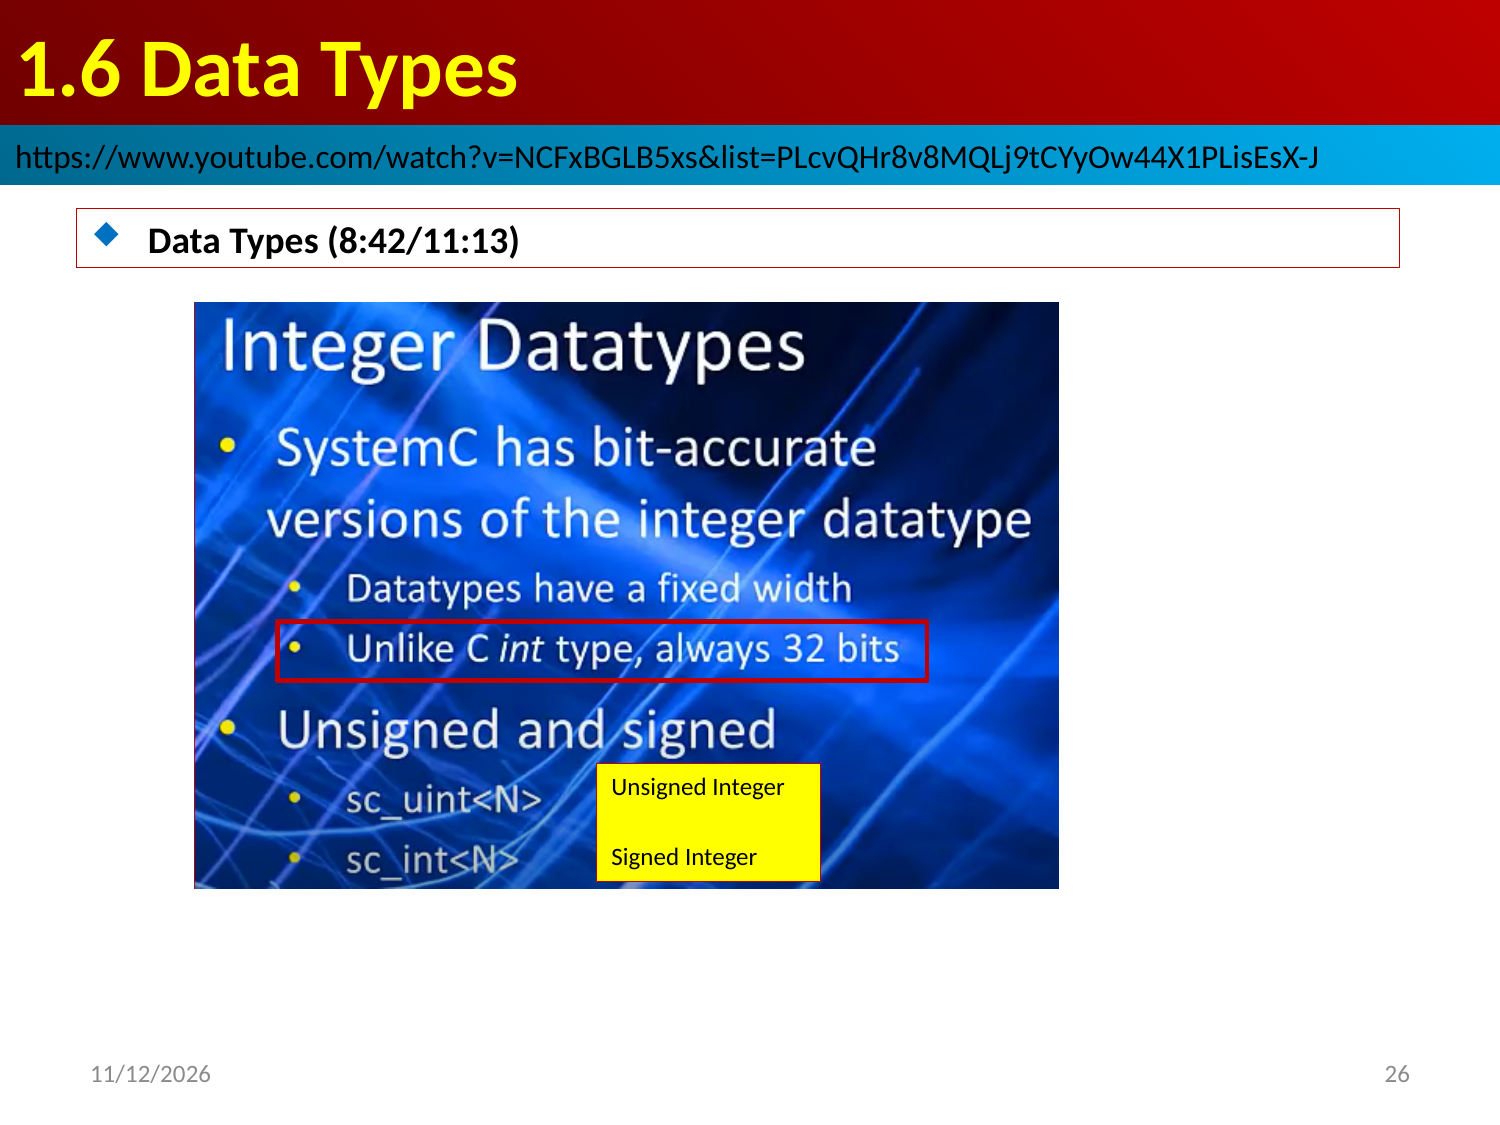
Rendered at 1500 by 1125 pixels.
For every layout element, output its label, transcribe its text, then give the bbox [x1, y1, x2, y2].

text_box https://www.youtube.com/watch?v=NCFxBGLB5xs&list=PLcvQHr8v8MQLj9tCYyOw44X1PLisEsX-J [0, 125, 1500, 185]
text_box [194, 302, 1060, 889]
slide_number 26 [1074, 1042, 1425, 1103]
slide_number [75, 1042, 425, 1103]
subtitle Data Types (8:42/11:13) [76, 208, 1400, 268]
title 1.6 Data Types [0, 0, 1500, 125]
